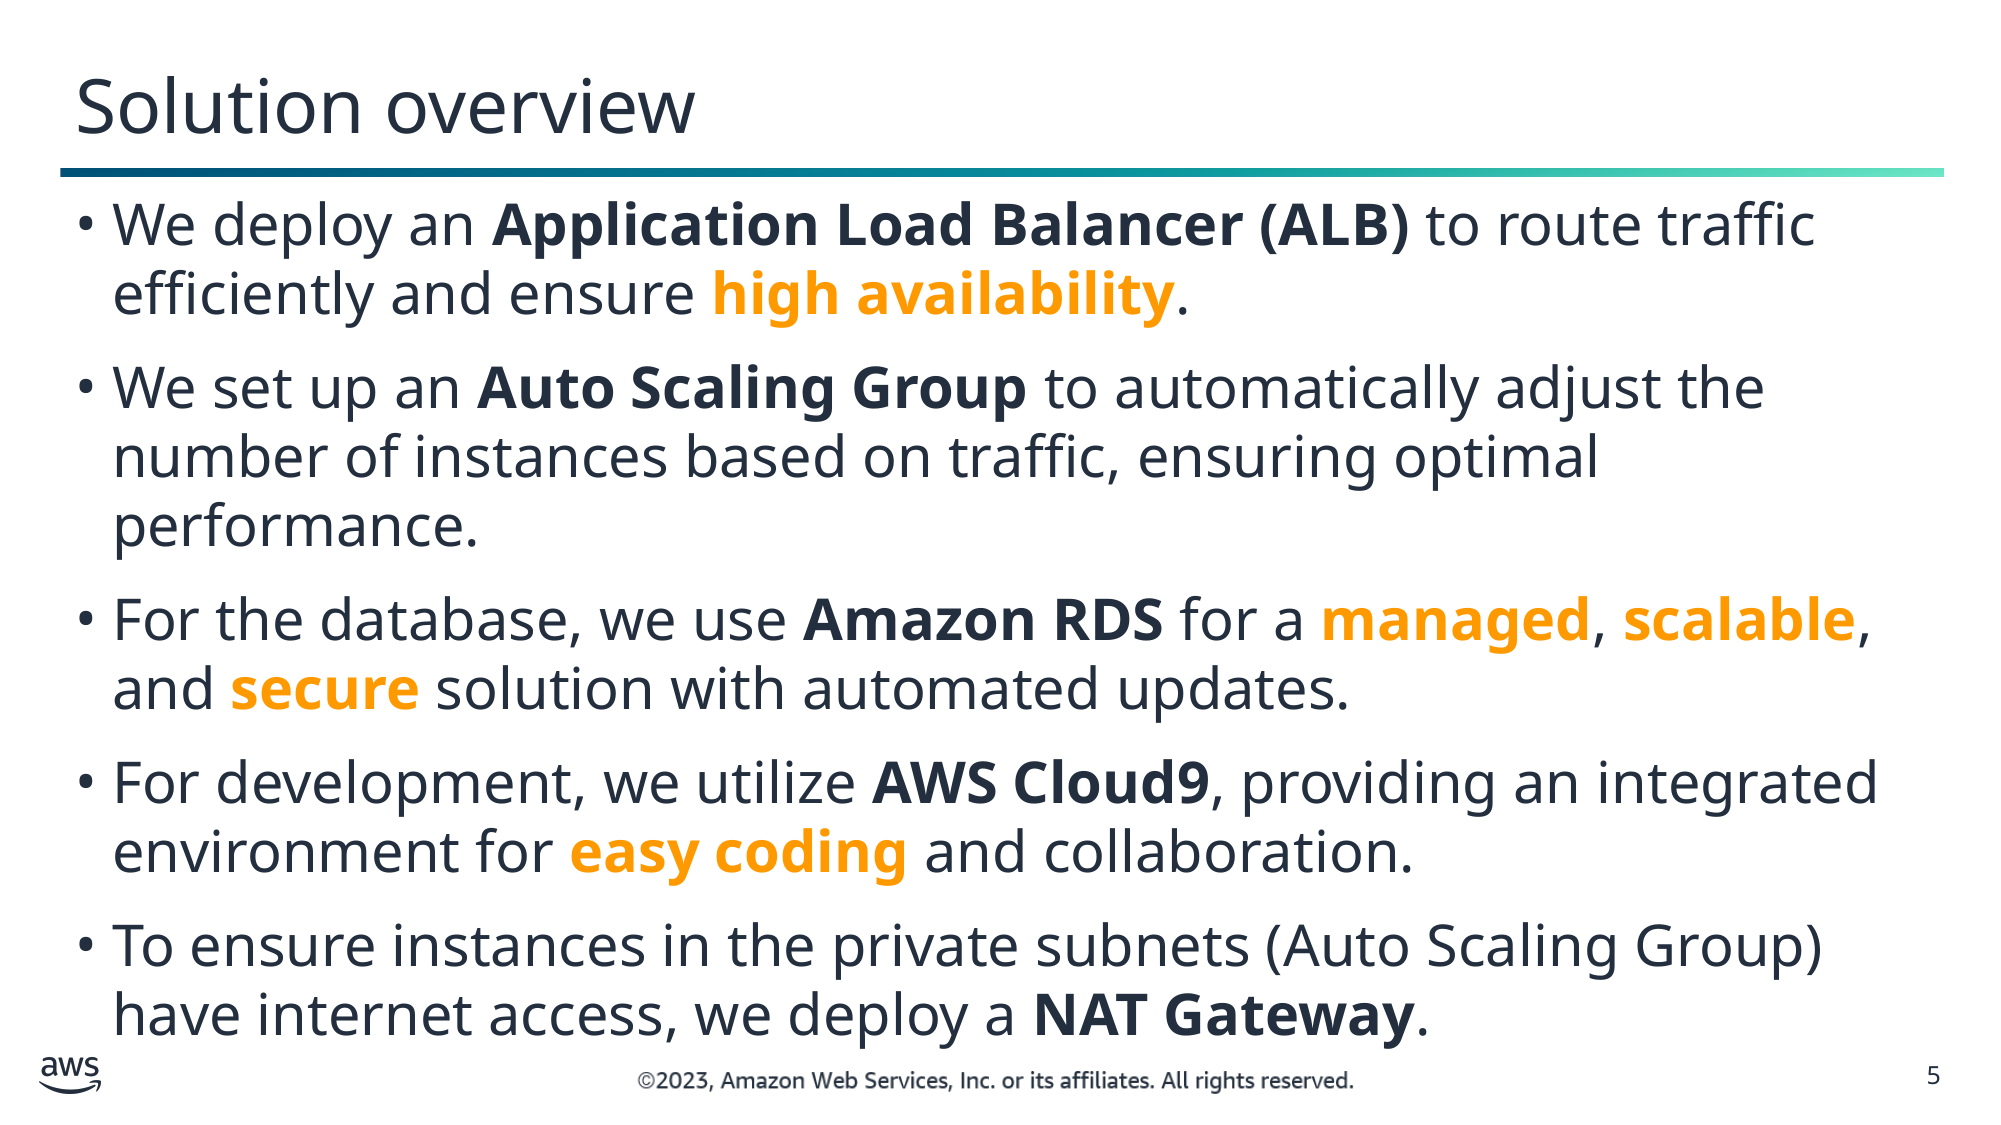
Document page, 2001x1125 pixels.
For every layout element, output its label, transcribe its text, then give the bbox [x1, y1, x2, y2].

title Solution overview [60, 49, 1941, 170]
slide_number 5 [1861, 1057, 1941, 1095]
picture [39, 1057, 101, 1094]
list We deploy an Application Load Balancer (ALB) to route traffic efficiently and ensure high availability. We set up an Auto Scaling Group to automatically adjust the number of instances based on traffic, ensuring optimal performance. For the database, we use Amazon RDS for a managed, scalable, and secure solution with automated updates. For development, we utilize AWS Cloud9, providing an integrated environment for easy coding and collaboration. To ensure instances in the private subnets (Auto Scaling Group) have internet access, we deploy a NAT Gateway. [60, 179, 1941, 1055]
picture [621, 1057, 1378, 1109]
picture [681, 168, 1944, 177]
